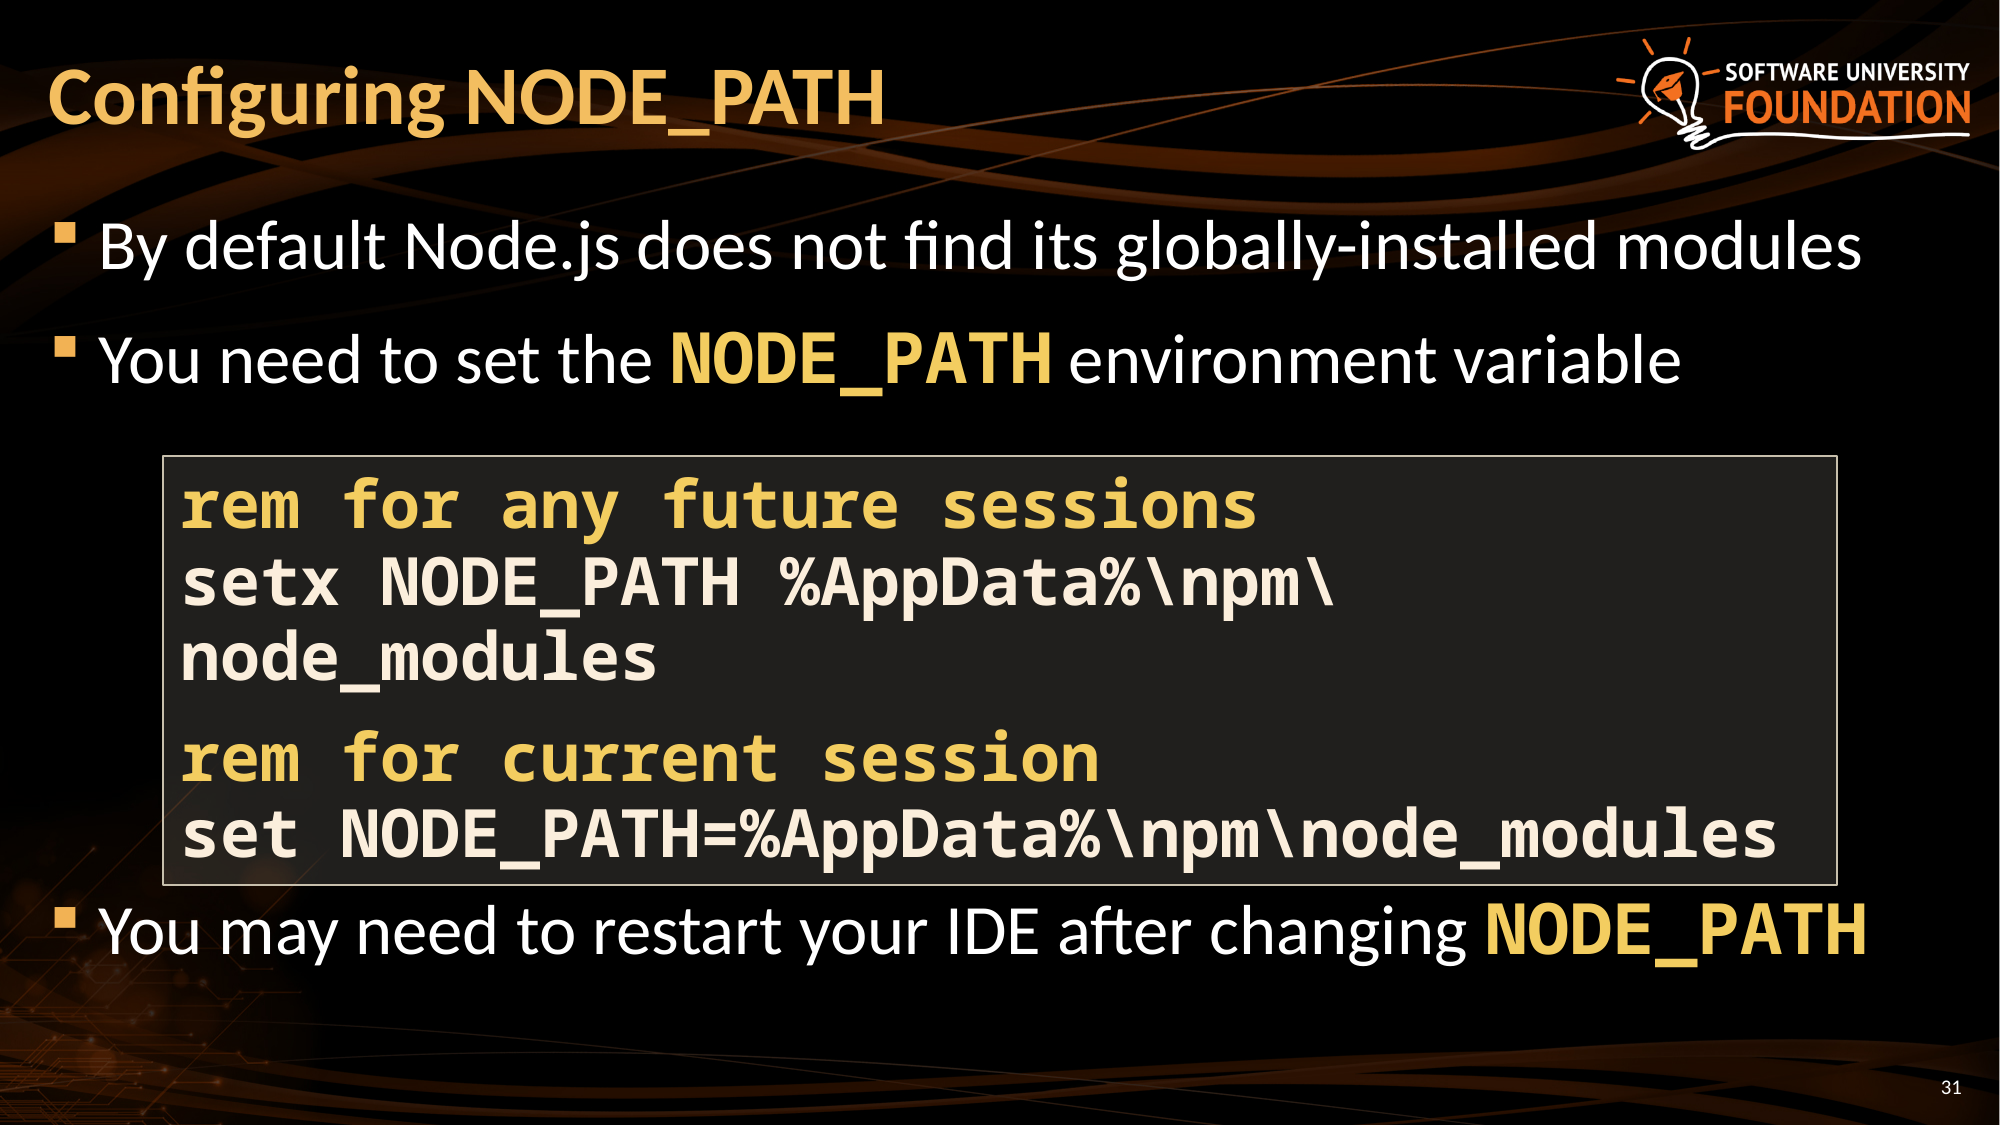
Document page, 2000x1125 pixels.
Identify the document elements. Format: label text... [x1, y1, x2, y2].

list By default Node.js does not find its globally-installed modules You need to set the NODE_PATH environment variable You may need to restart your IDE after changing NODE_PATH [31, 188, 1968, 1103]
text_box rem for any future sessions setx NODE_PATH %AppData%\npm\node_modules rem for current session set NODE_PATH=%AppData%\npm\node_modules [162, 456, 1838, 885]
title Configuring NODE_PATH [30, 6, 1602, 189]
picture [0, 0, 2000, 1125]
